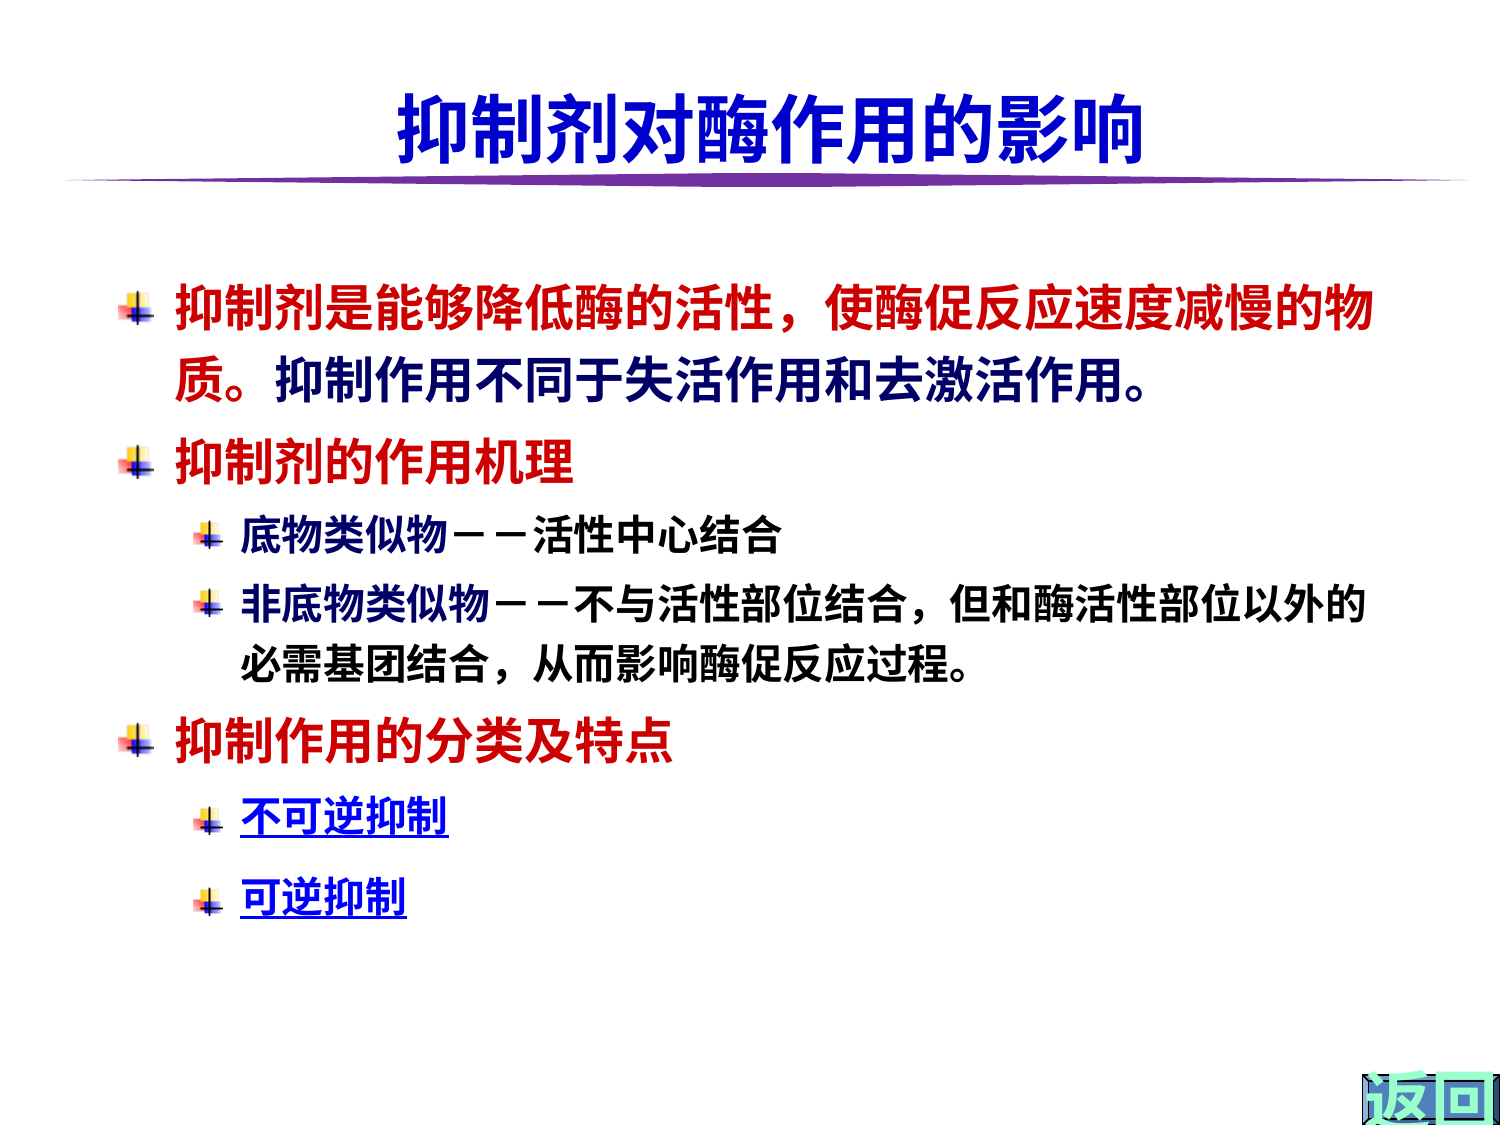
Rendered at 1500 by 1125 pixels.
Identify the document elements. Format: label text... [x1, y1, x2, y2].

picture [118, 289, 154, 325]
title 抑制剂对酶作用的影响 [123, 19, 1418, 237]
picture [193, 587, 223, 617]
list 抑制剂是能够降低酶的活性，使酶促反应速度减慢的物质。抑制作用不同于失活作用和去激活作用。 抑制剂的作用机理 底物类似物－－活性中心结合 非底物类似物－－不与活性部位结合，但和酶活性部位以外的必需基团结合，从而影响酶促反应过程。 抑制作用的分类及特点 不可逆抑制 可逆抑制 [103, 257, 1397, 972]
text_box 返回 [1362, 1074, 1500, 1125]
picture [118, 443, 154, 479]
text_box 结构基因 [1364, 1075, 1498, 1081]
picture [193, 886, 223, 916]
picture [193, 519, 223, 549]
picture [118, 721, 154, 757]
picture [193, 805, 223, 835]
